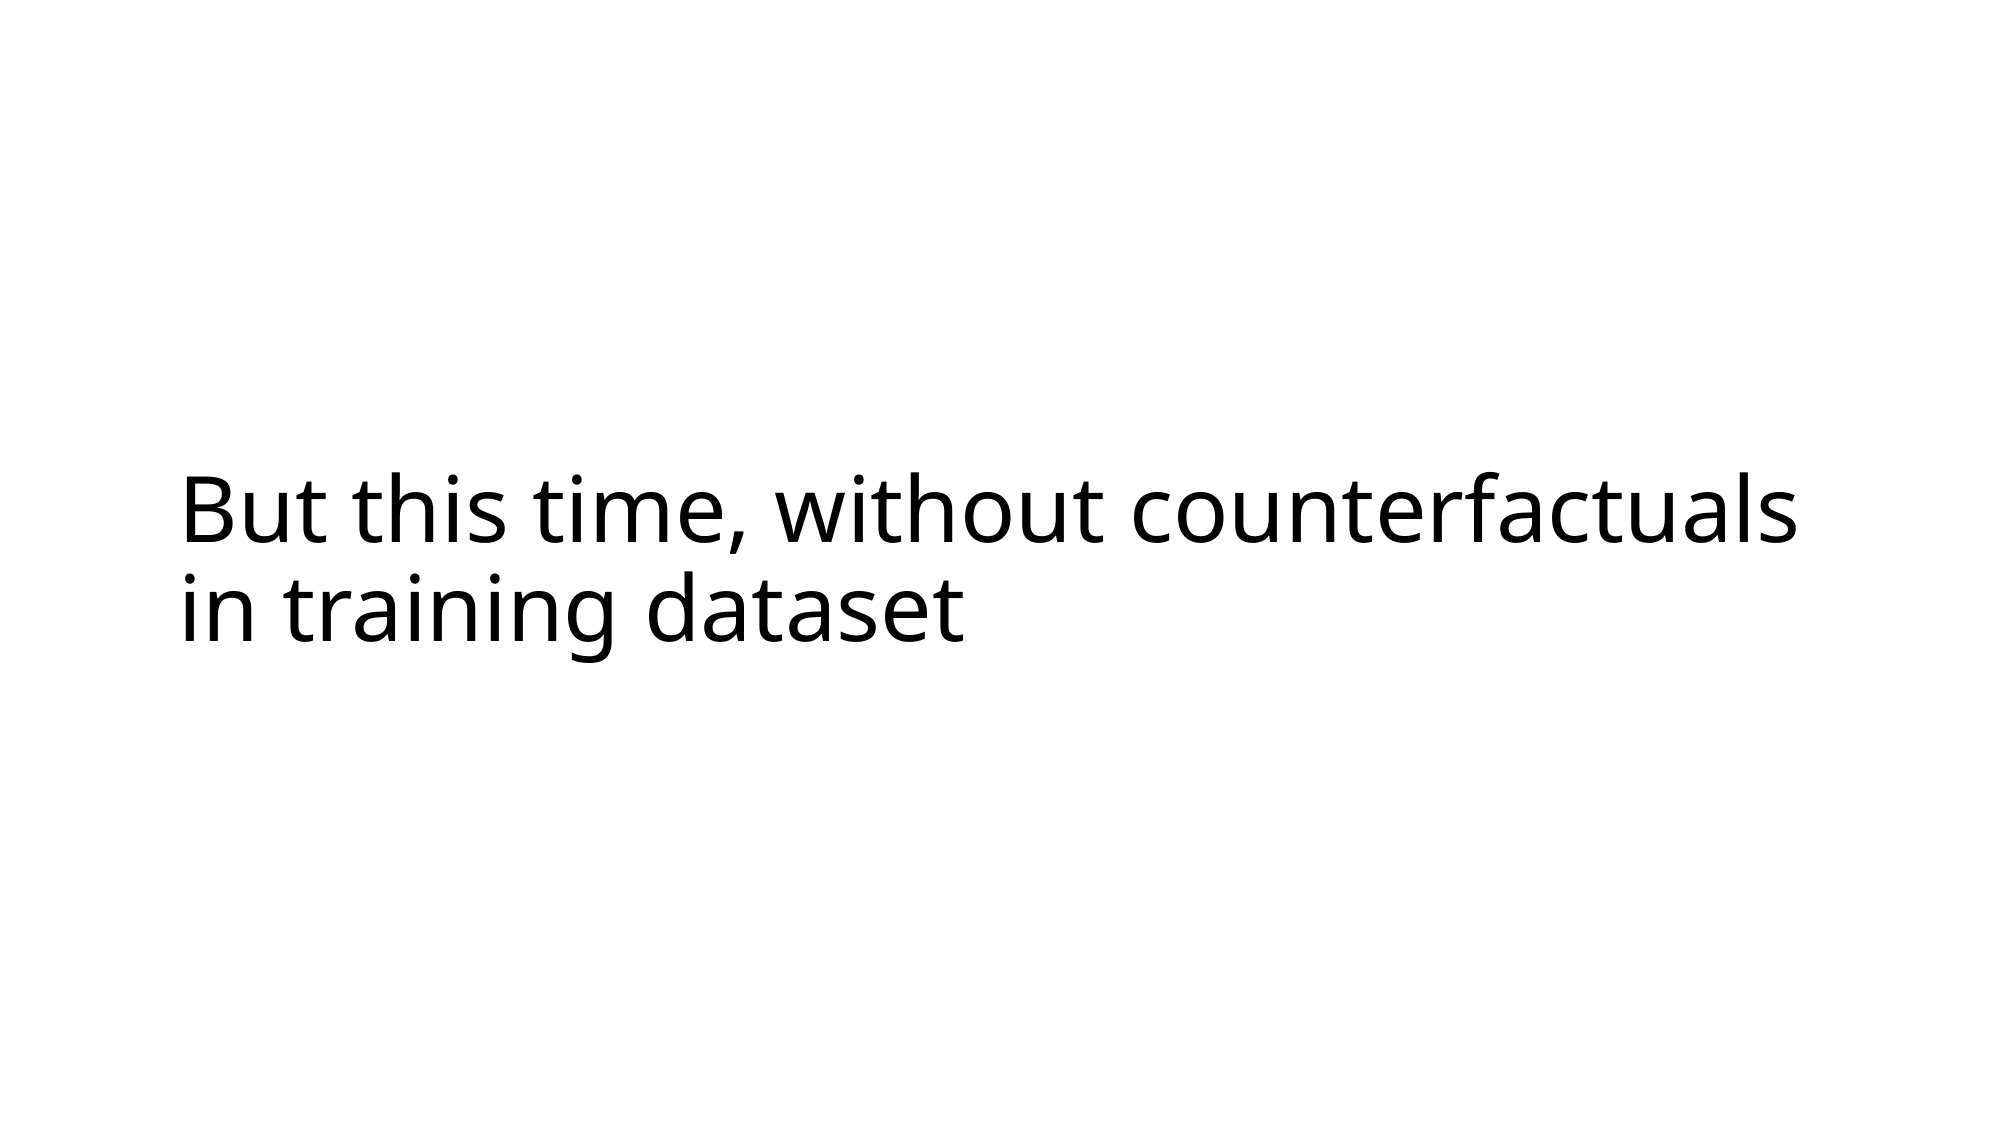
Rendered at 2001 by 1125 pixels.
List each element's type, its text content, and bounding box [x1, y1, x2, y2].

title But this time, without counterfactuals in training dataset [163, 453, 1889, 672]
